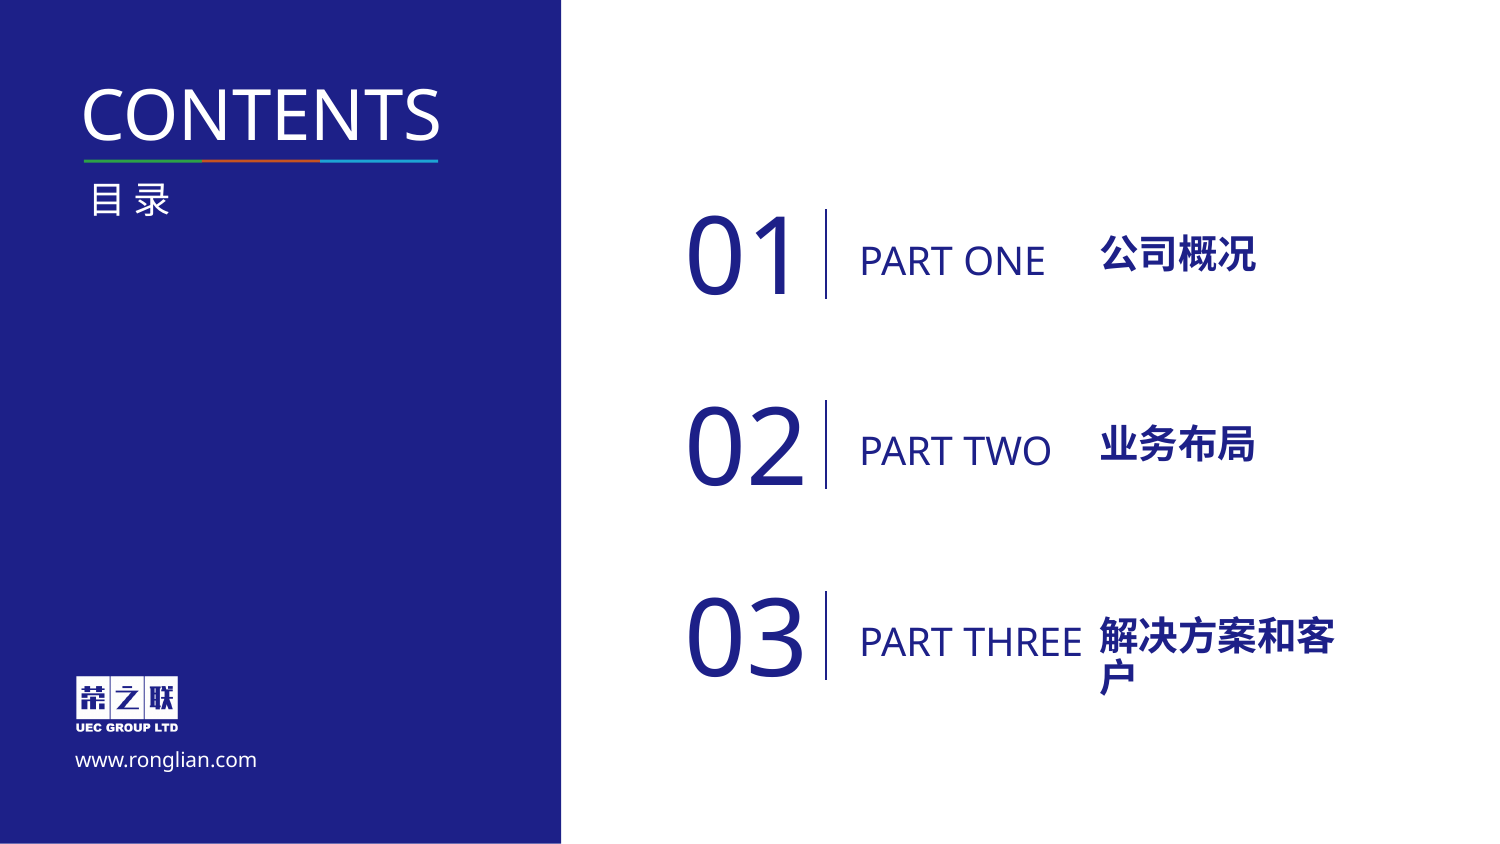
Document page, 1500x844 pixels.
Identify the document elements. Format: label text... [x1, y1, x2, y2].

picture [76, 676, 178, 732]
list 解决方案和客户 [1084, 608, 1389, 675]
list 公司概况 [1084, 226, 1291, 293]
list 业务布局 [1084, 416, 1282, 483]
